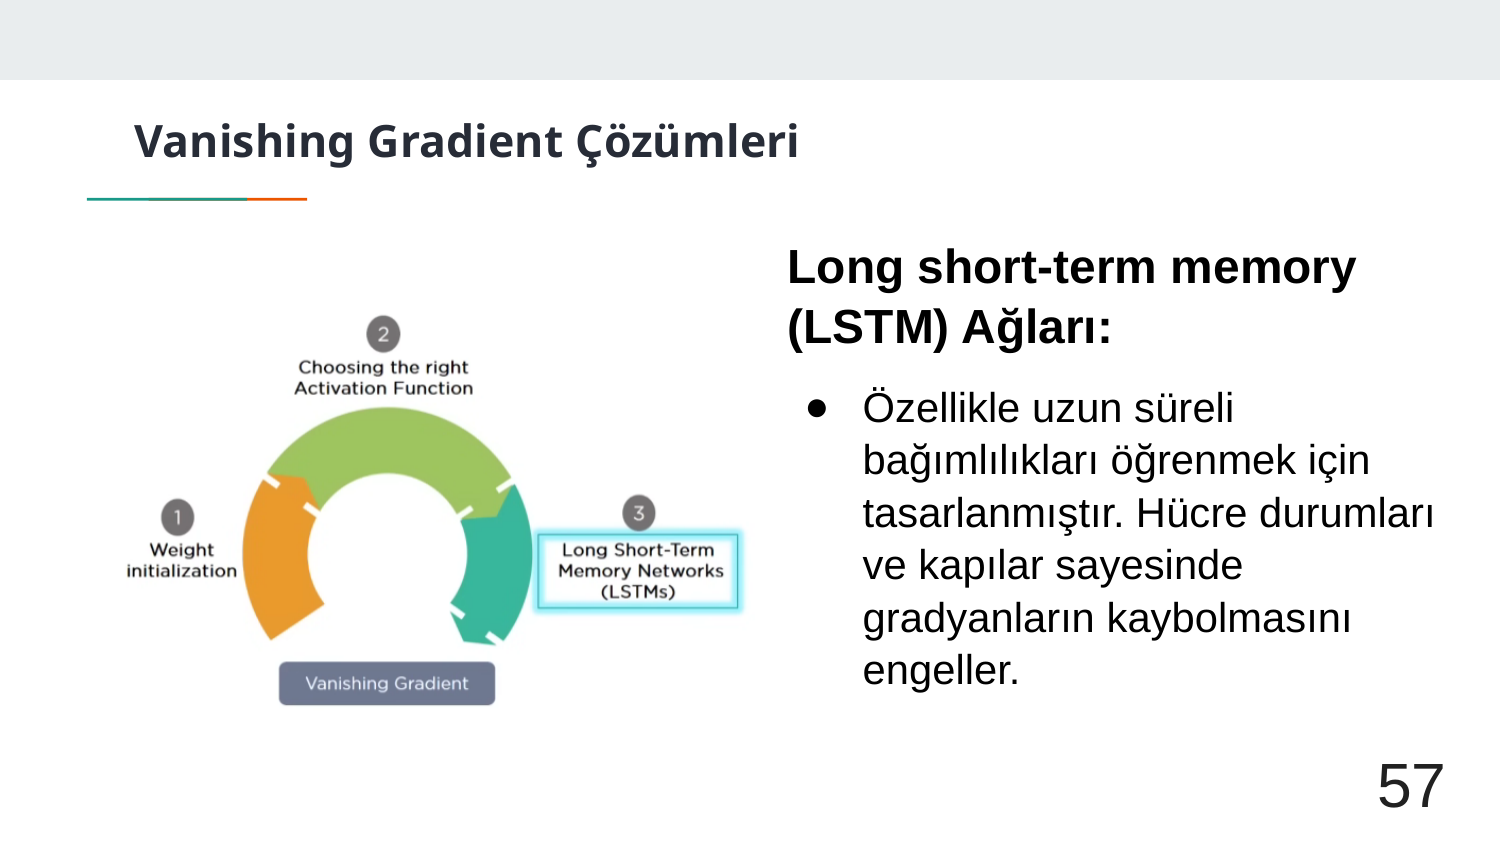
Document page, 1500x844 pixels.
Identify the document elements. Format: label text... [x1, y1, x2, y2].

picture [83, 264, 756, 755]
list Long short-term memory (LSTM) Ağları: Özellikle uzun süreli bağımlılıkları öğrenmek için tasarlanmıştır. Hücre durumları ve kapılar sayesinde gradyanların kaybolmasını engeller. [772, 217, 1484, 838]
text_box 57 [1362, 729, 1490, 835]
title Vanishing Gradient Çözümleri [119, 93, 1381, 182]
